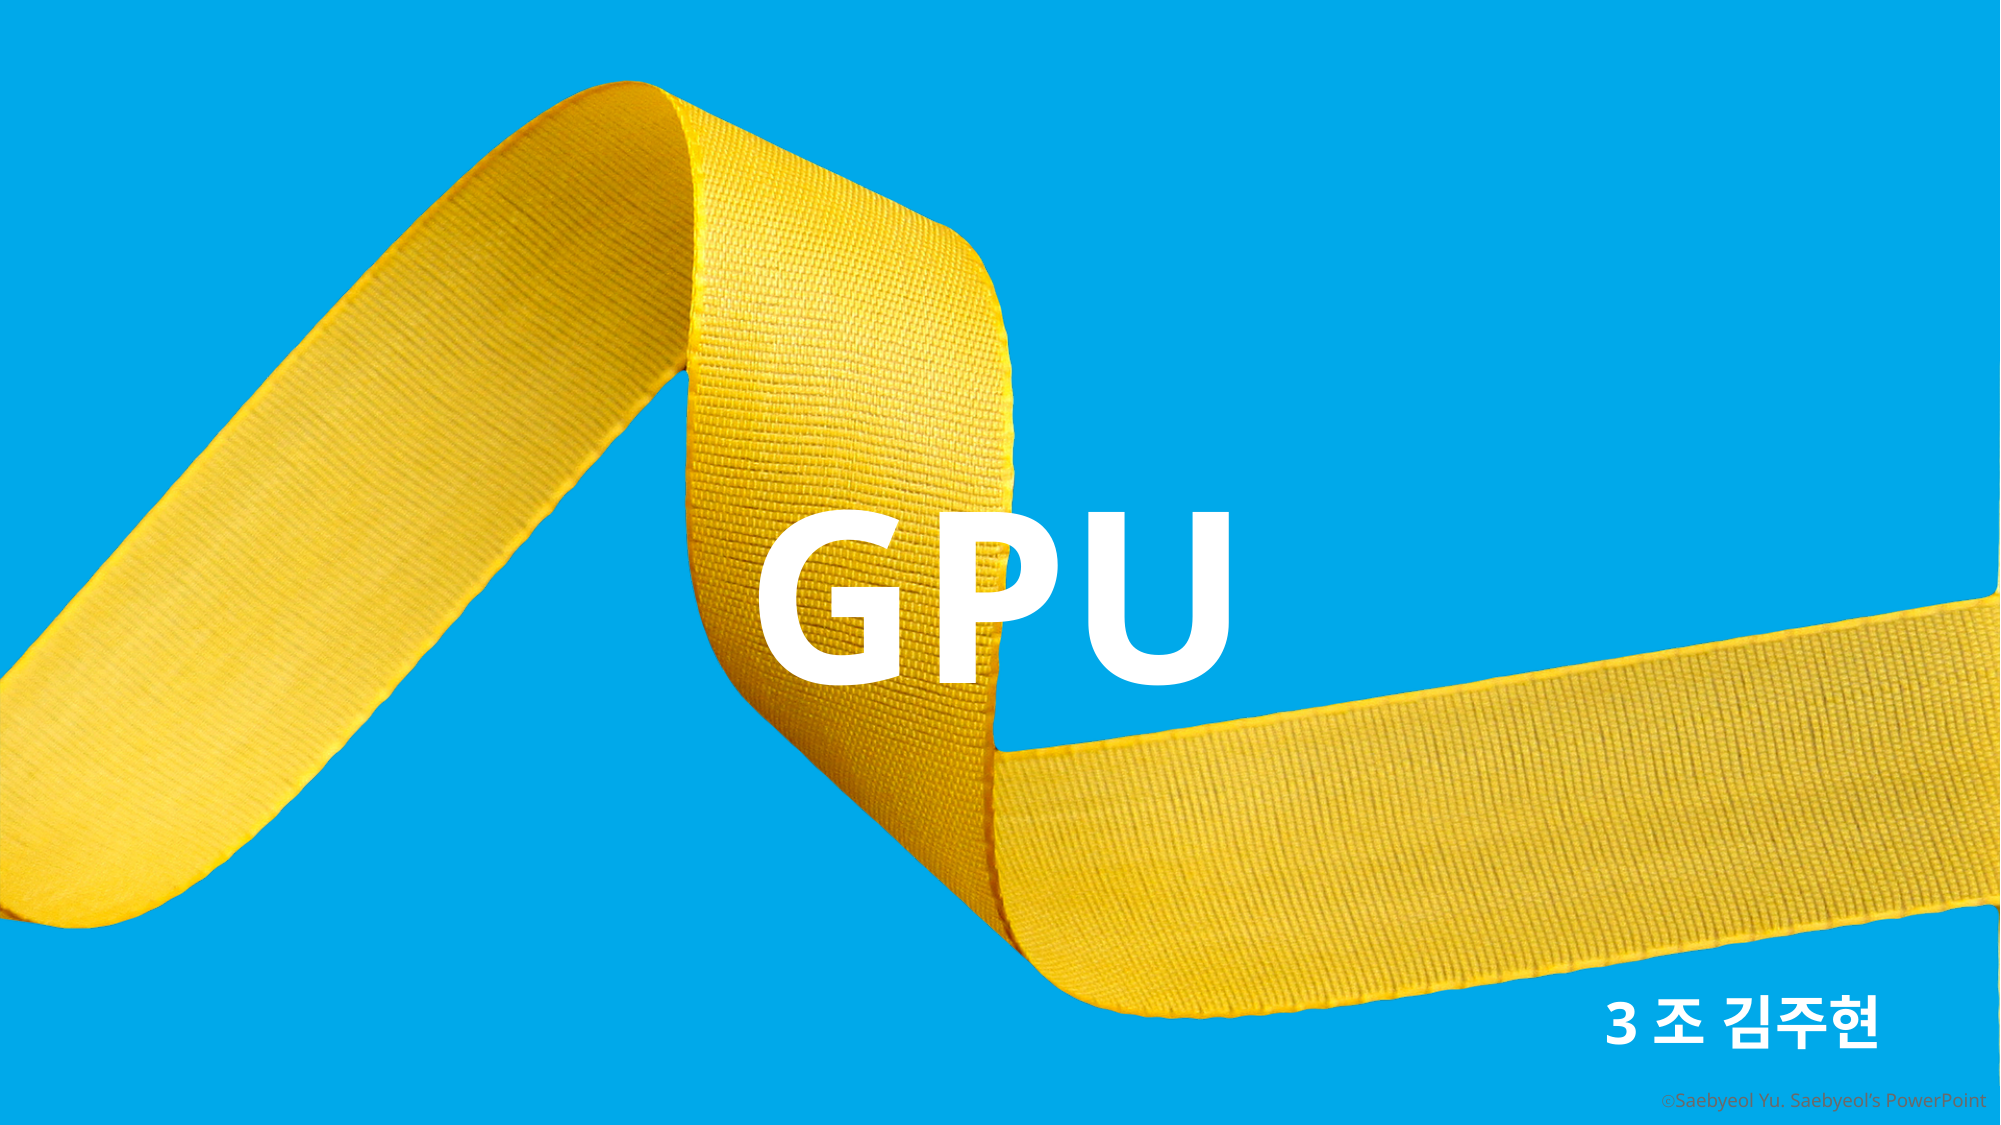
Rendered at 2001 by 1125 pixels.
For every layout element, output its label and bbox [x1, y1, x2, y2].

picture [1733, 1028, 1768, 1048]
picture [1861, 996, 1875, 1036]
picture [1834, 1009, 1858, 1029]
picture [1831, 996, 1860, 1006]
picture [1840, 1033, 1876, 1048]
picture [1761, 996, 1768, 1025]
picture [1655, 1025, 1703, 1042]
picture [1725, 999, 1751, 1025]
picture [0, 81, 2000, 1019]
picture [1608, 1002, 1635, 1044]
picture [1781, 998, 1823, 1021]
picture [1089, 513, 1228, 685]
picture [1778, 1025, 1826, 1049]
picture [1658, 1000, 1700, 1026]
